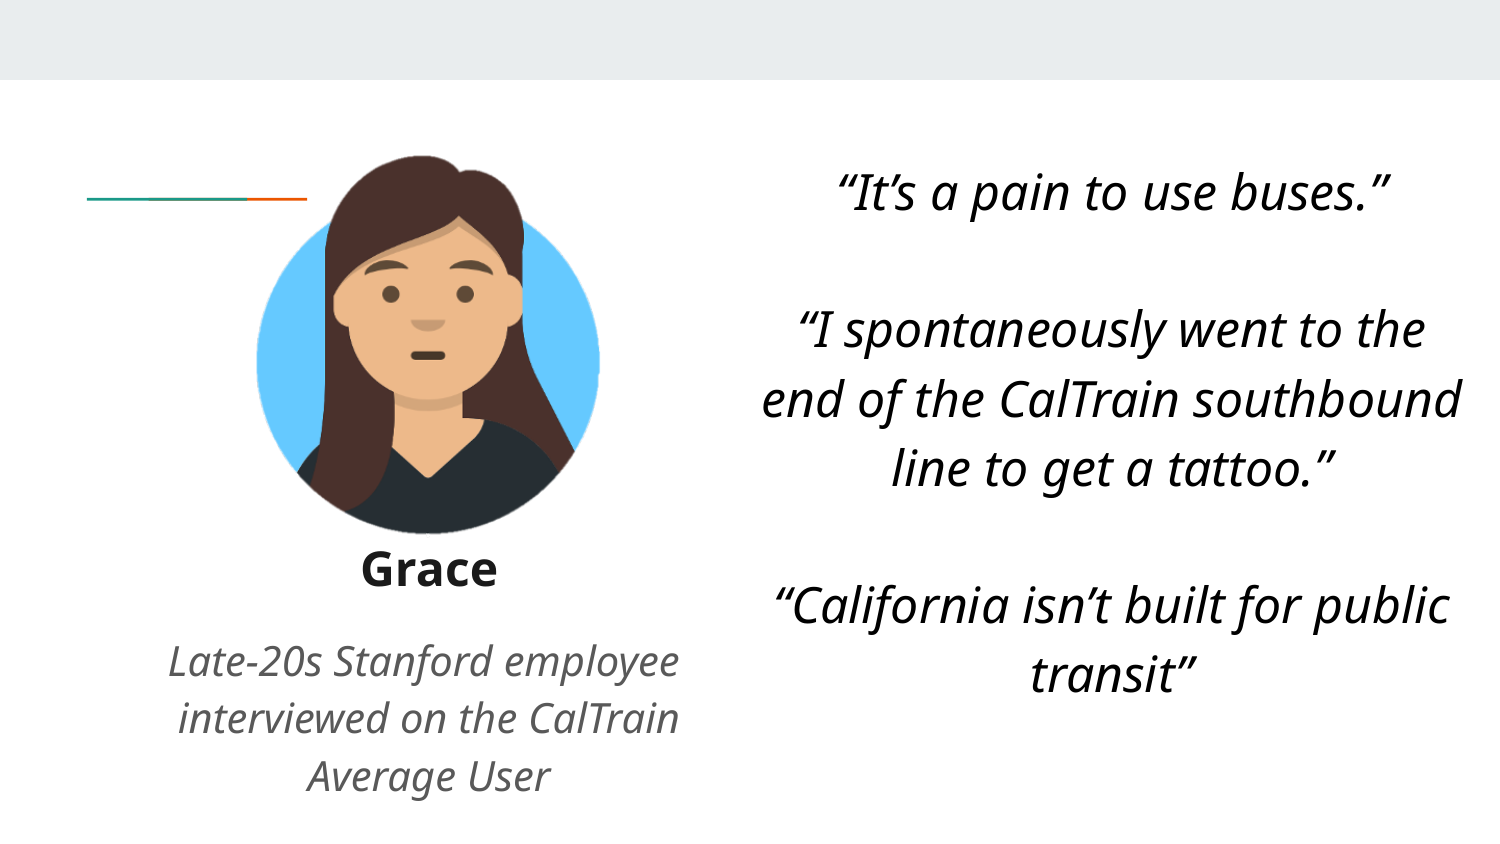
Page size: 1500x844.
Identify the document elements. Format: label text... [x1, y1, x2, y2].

picture [256, 125, 603, 550]
title “It’s a pain to use buses.” “I spontaneously went to the end of the CalTrain southbound line to get a tattoo.” “California isn’t built for public transit” [736, 79, 1488, 844]
title Grace [283, 557, 576, 612]
list Late-20s Stanford employee interviewed on the CalTrain Average User [108, 612, 736, 725]
